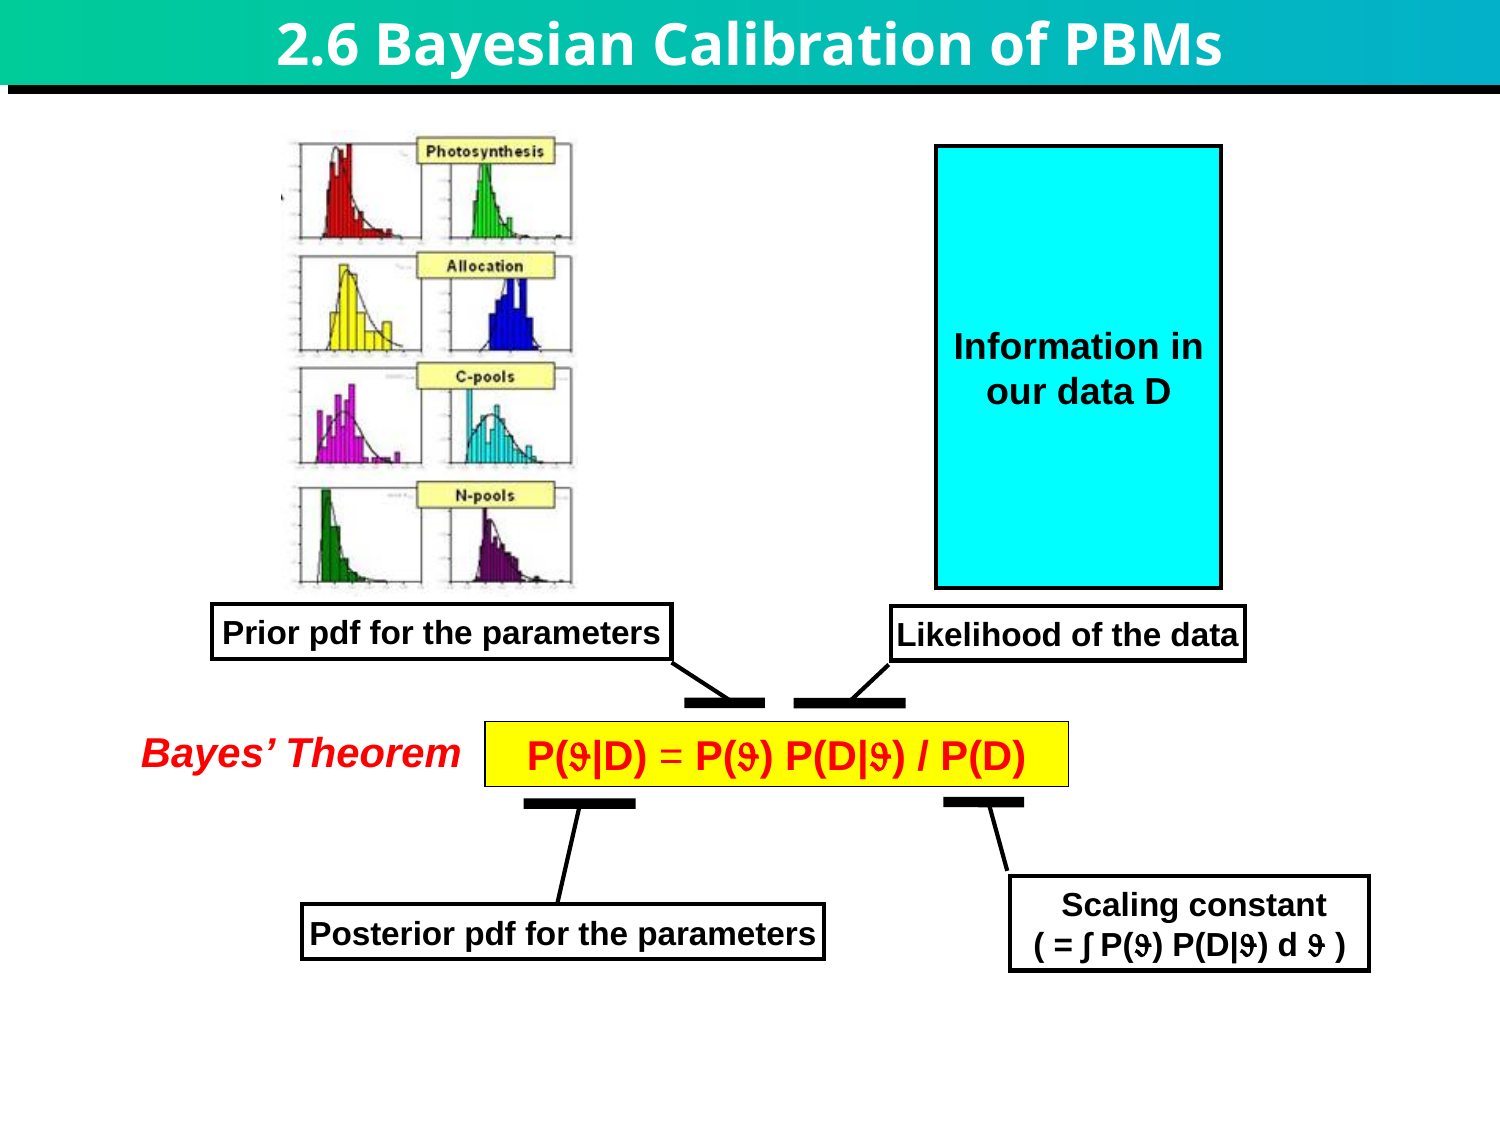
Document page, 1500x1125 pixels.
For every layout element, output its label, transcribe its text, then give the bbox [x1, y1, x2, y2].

title 2.6 Bayesian Calibration of PBMs [0, 0, 1500, 86]
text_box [211, 603, 1370, 976]
text_box Information in our data D [936, 146, 1222, 589]
text_box Bayes’ Theorem [127, 718, 206, 783]
picture [281, 129, 578, 597]
